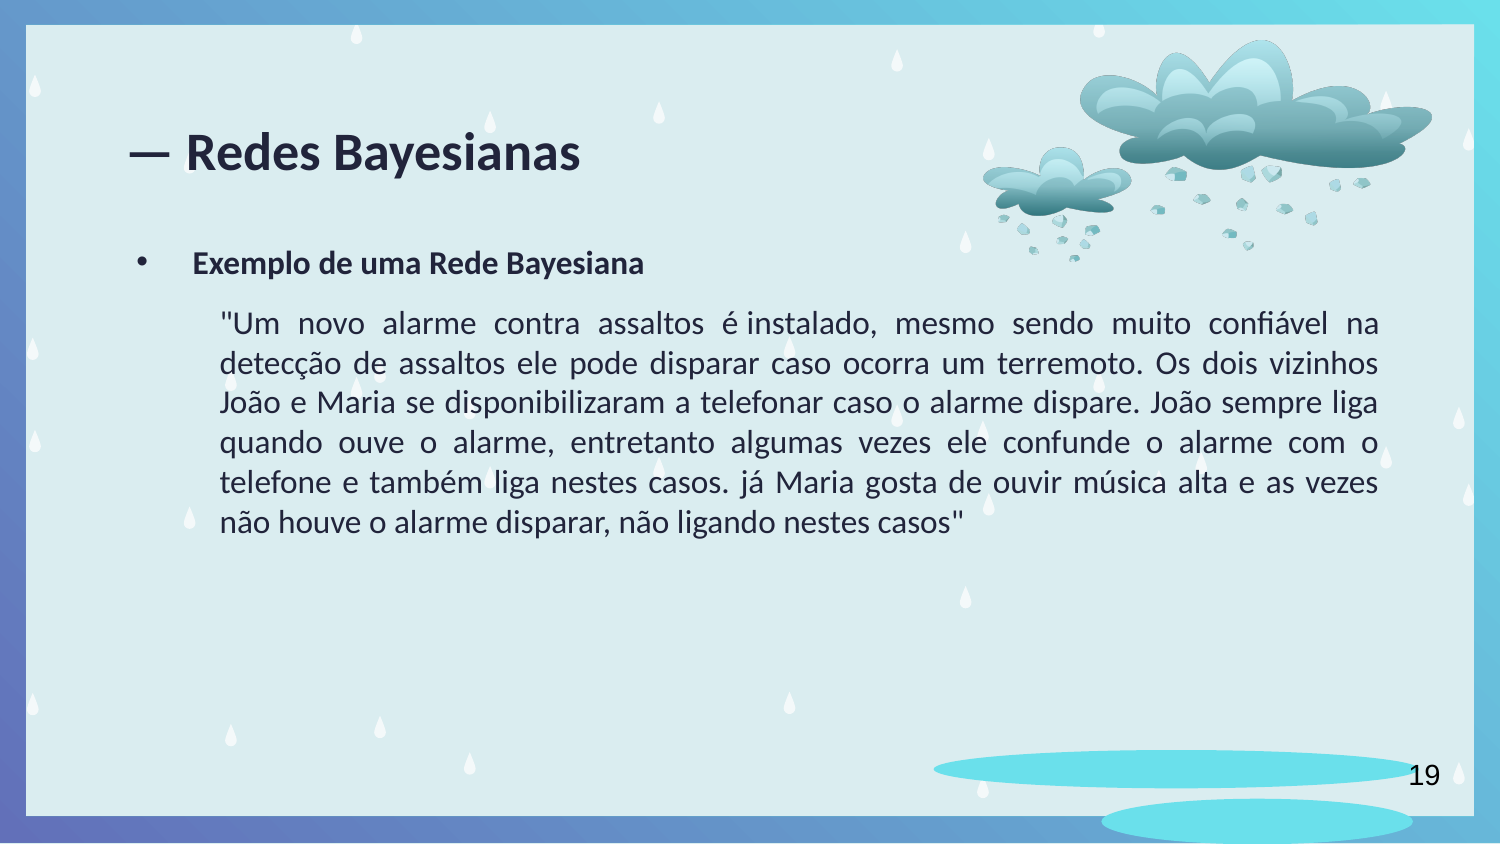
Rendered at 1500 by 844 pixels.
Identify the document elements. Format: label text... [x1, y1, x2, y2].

title — Redes Bayesianas [110, 105, 977, 191]
text_box "Um novo alarme contra assaltos é instalado, mesmo sendo muito confiável na detecção de assaltos ele pode disparar caso ocorra um terremoto. Os dois vizinhos João e Maria se disponibilizaram a telefonar caso o alarme dispare. João sempre liga quando ouve o alarme, entretanto algumas vezes ele confunde o alarme com o telefone e também liga nestes casos. já Maria gosta de ouvir música alta e as vezes não houve o alarme disparar, não ligando nestes casos" [204, 293, 1396, 548]
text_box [933, 749, 1420, 844]
text_box 19 [1417, 748, 1461, 799]
picture [982, 40, 1432, 263]
subtitle Exemplo de uma Rede Bayesiana [98, 191, 996, 331]
